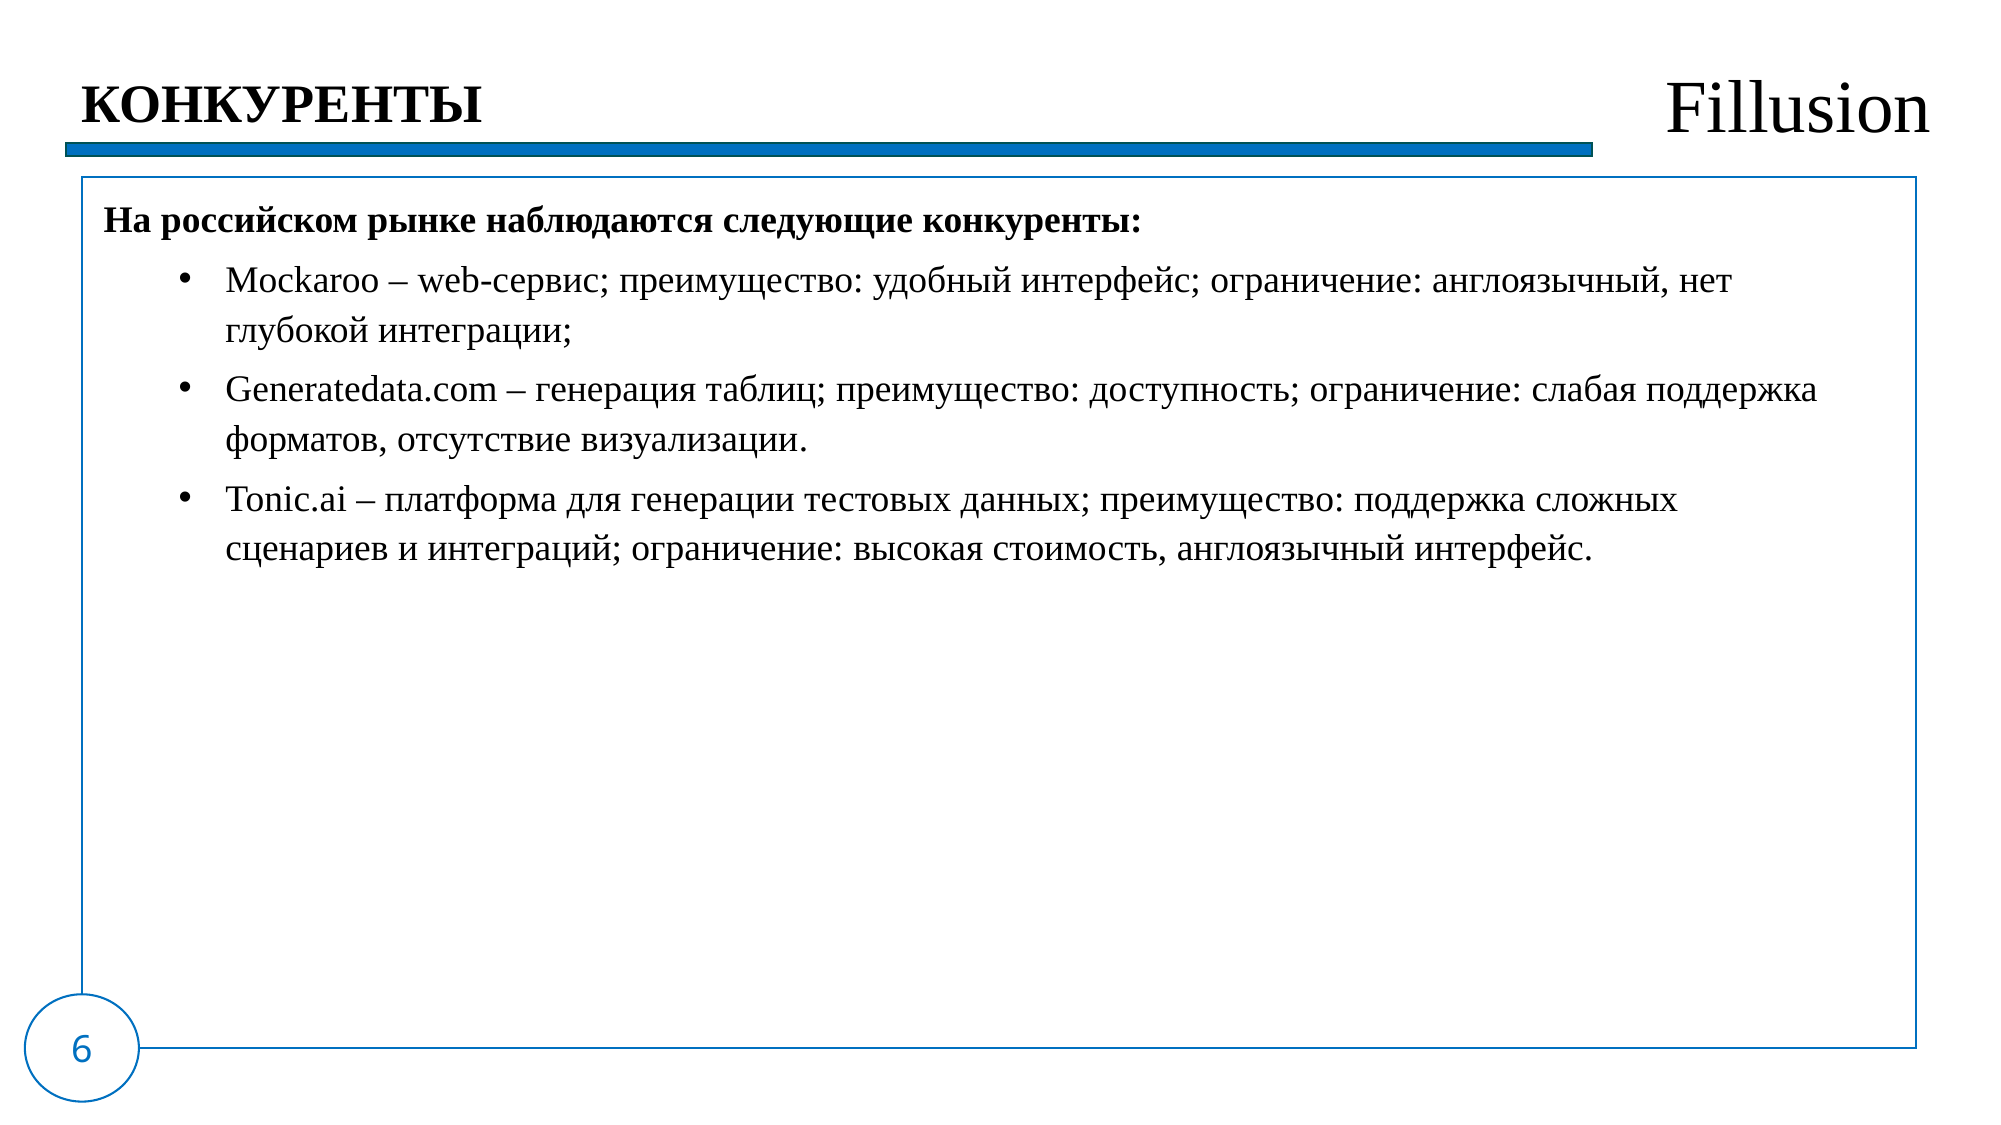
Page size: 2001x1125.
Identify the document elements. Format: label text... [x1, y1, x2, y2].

text_box КОНКУРЕНТЫ [66, 50, 1150, 142]
text_box [81, 176, 1917, 1049]
text_box 6 [23, 993, 140, 1103]
text_box Fillusion​ [1649, 49, 2000, 155]
text_box [65, 142, 1593, 157]
